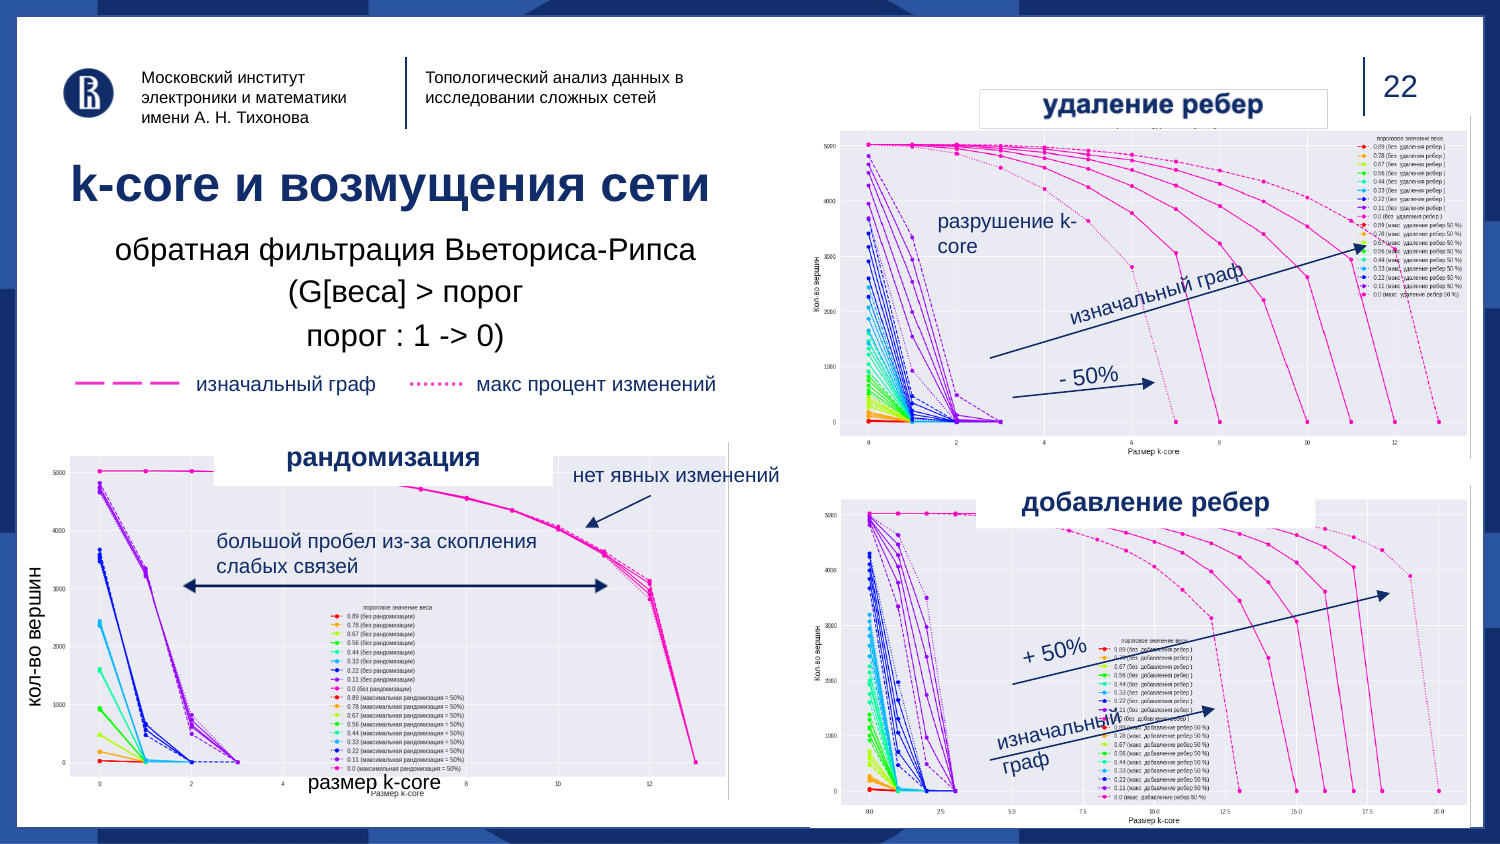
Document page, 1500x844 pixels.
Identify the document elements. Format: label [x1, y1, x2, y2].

text_box [1012, 382, 1156, 398]
picture [0, 0, 1500, 844]
text_box [585, 495, 651, 528]
text_box [1012, 592, 1391, 685]
text_box [989, 708, 1216, 761]
text_box [989, 245, 1368, 359]
